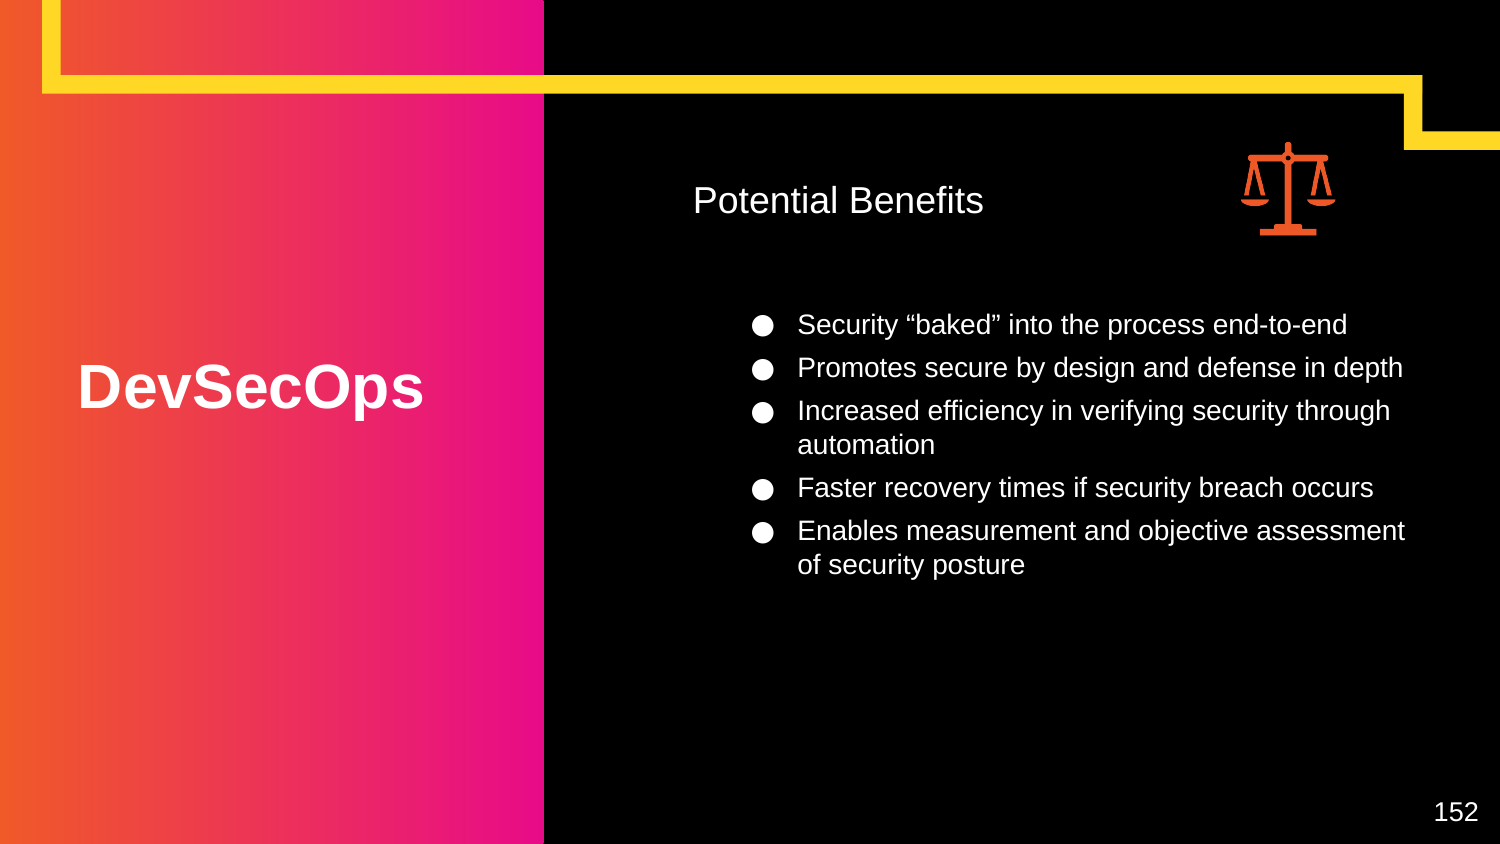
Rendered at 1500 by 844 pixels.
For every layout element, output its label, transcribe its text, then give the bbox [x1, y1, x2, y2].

text_box Potential Benefits [681, 162, 1034, 235]
text_box Security “baked” into the process end-to-end Promotes secure by design and defense in depth Increased efficiency in verifying security through automation Faster recovery times if security breach occurs Enables measurement and objective assessment of security posture [722, 298, 1431, 588]
slide_number 152 [1403, 779, 1494, 844]
title DevSecOps [42, 343, 433, 430]
picture [1231, 132, 1345, 245]
